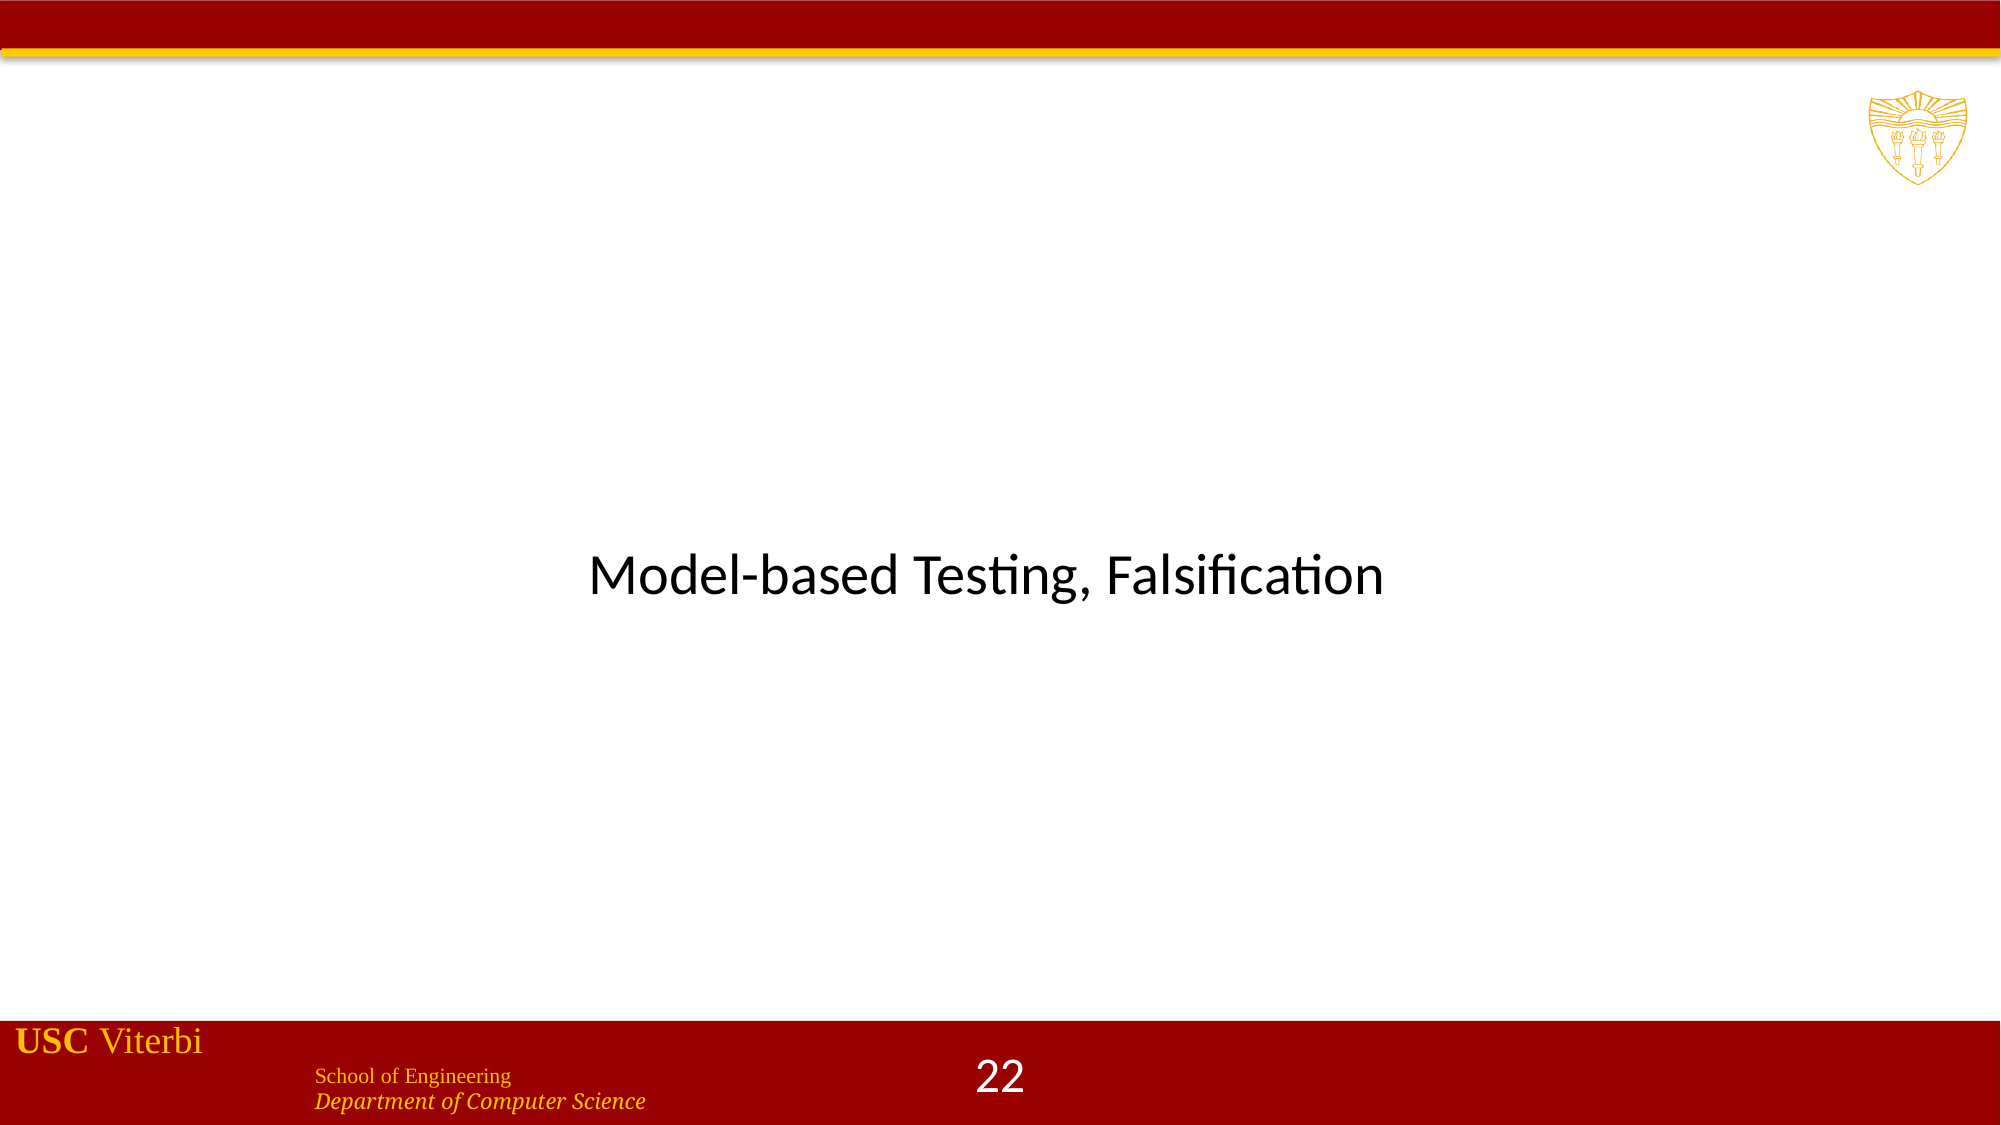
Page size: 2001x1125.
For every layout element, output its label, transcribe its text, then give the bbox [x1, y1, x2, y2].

slide_number 22 [774, 1042, 1225, 1103]
picture [1836, 76, 2000, 199]
list Model-based Testing, Falsification [27, 218, 1947, 933]
